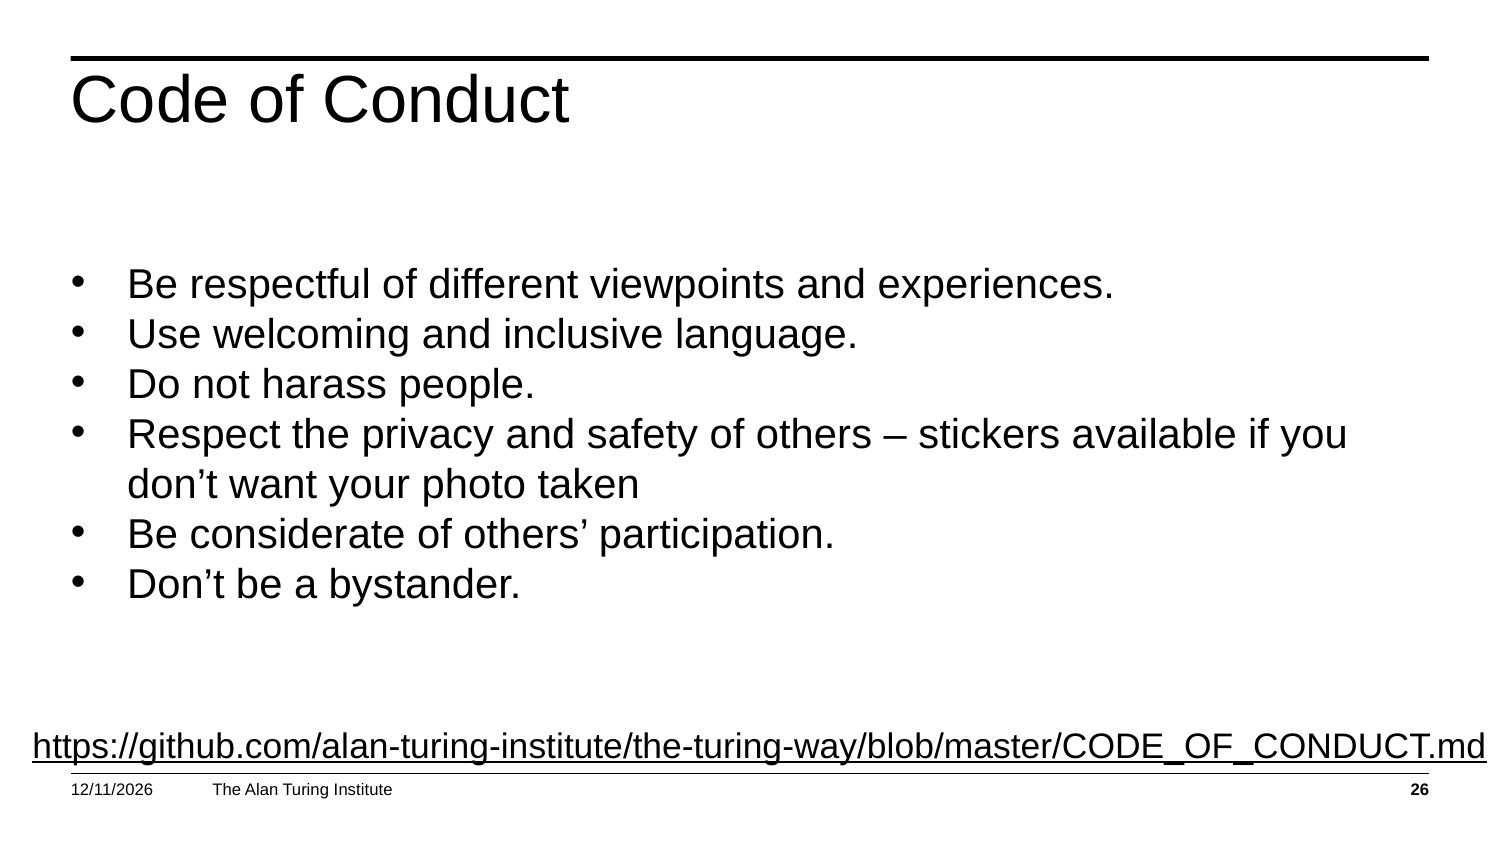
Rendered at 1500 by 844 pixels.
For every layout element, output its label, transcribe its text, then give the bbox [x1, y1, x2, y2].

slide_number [70, 774, 207, 799]
text_box https://github.com/alan-turing-institute/the-turing-way/blob/master/CODE_OF_CONDUCT.md [17, 715, 1500, 773]
slide_number 26 [1340, 774, 1430, 799]
list Be respectful of different viewpoints and experiences. Use welcoming and inclusive language. Do not harass people. Respect the privacy and safety of others – stickers available if you don’t want your photo taken Be considerate of others’ participation. Don’t be a bystander. [70, 256, 1430, 598]
title Code of Conduct [70, 55, 1430, 157]
